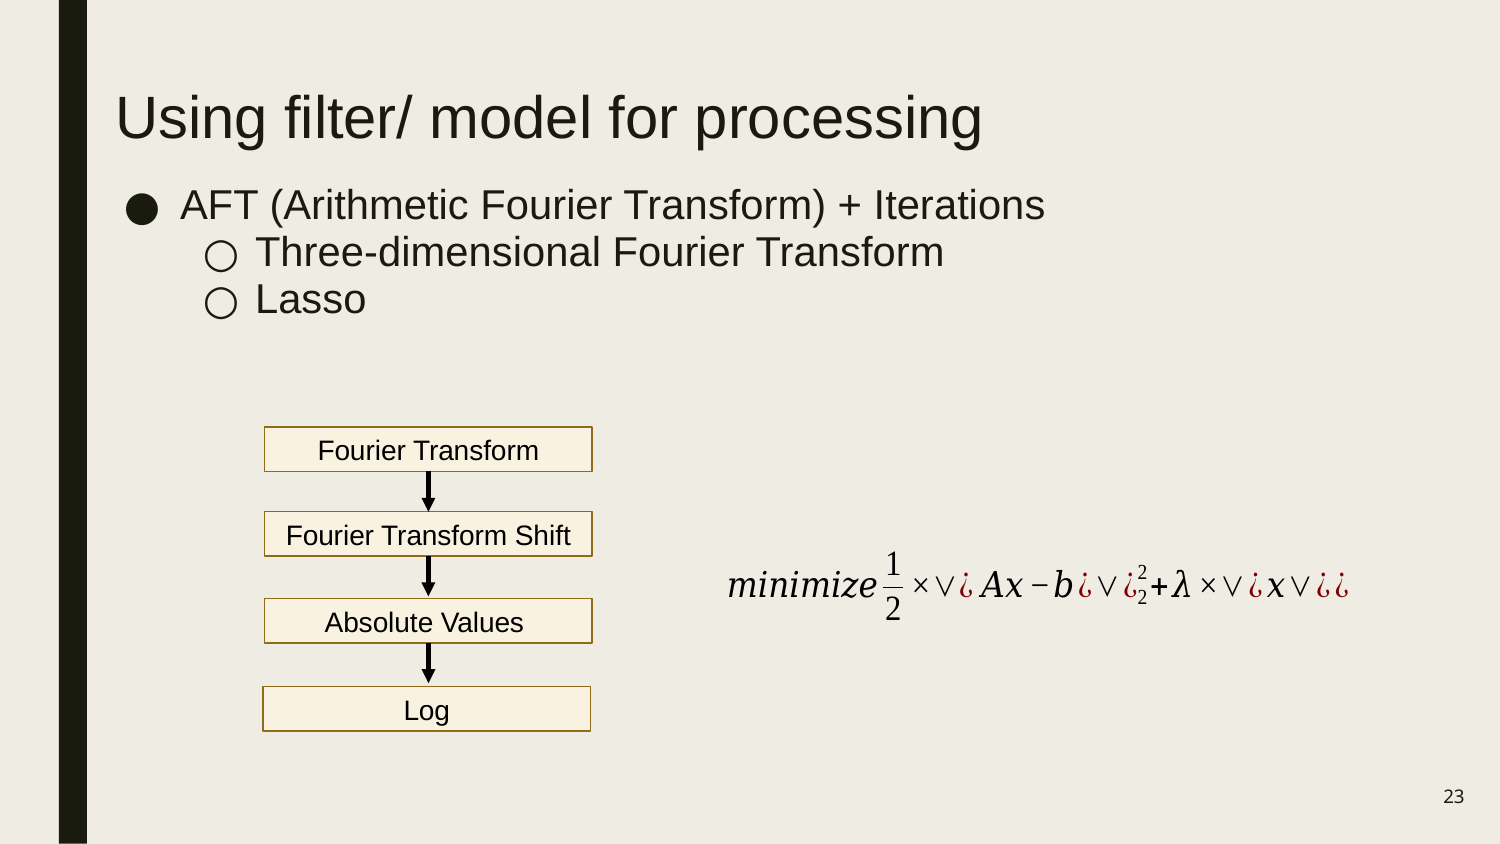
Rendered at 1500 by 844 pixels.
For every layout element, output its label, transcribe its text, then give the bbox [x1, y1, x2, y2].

title Using filter/ model for processing [100, 72, 1498, 167]
list AFT (Arithmetic Fourier Transform) + Iterations Three-dimensional Fourier Transform Lasso [89, 166, 1488, 728]
slide_number 22 [1389, 764, 1480, 830]
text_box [262, 427, 593, 731]
